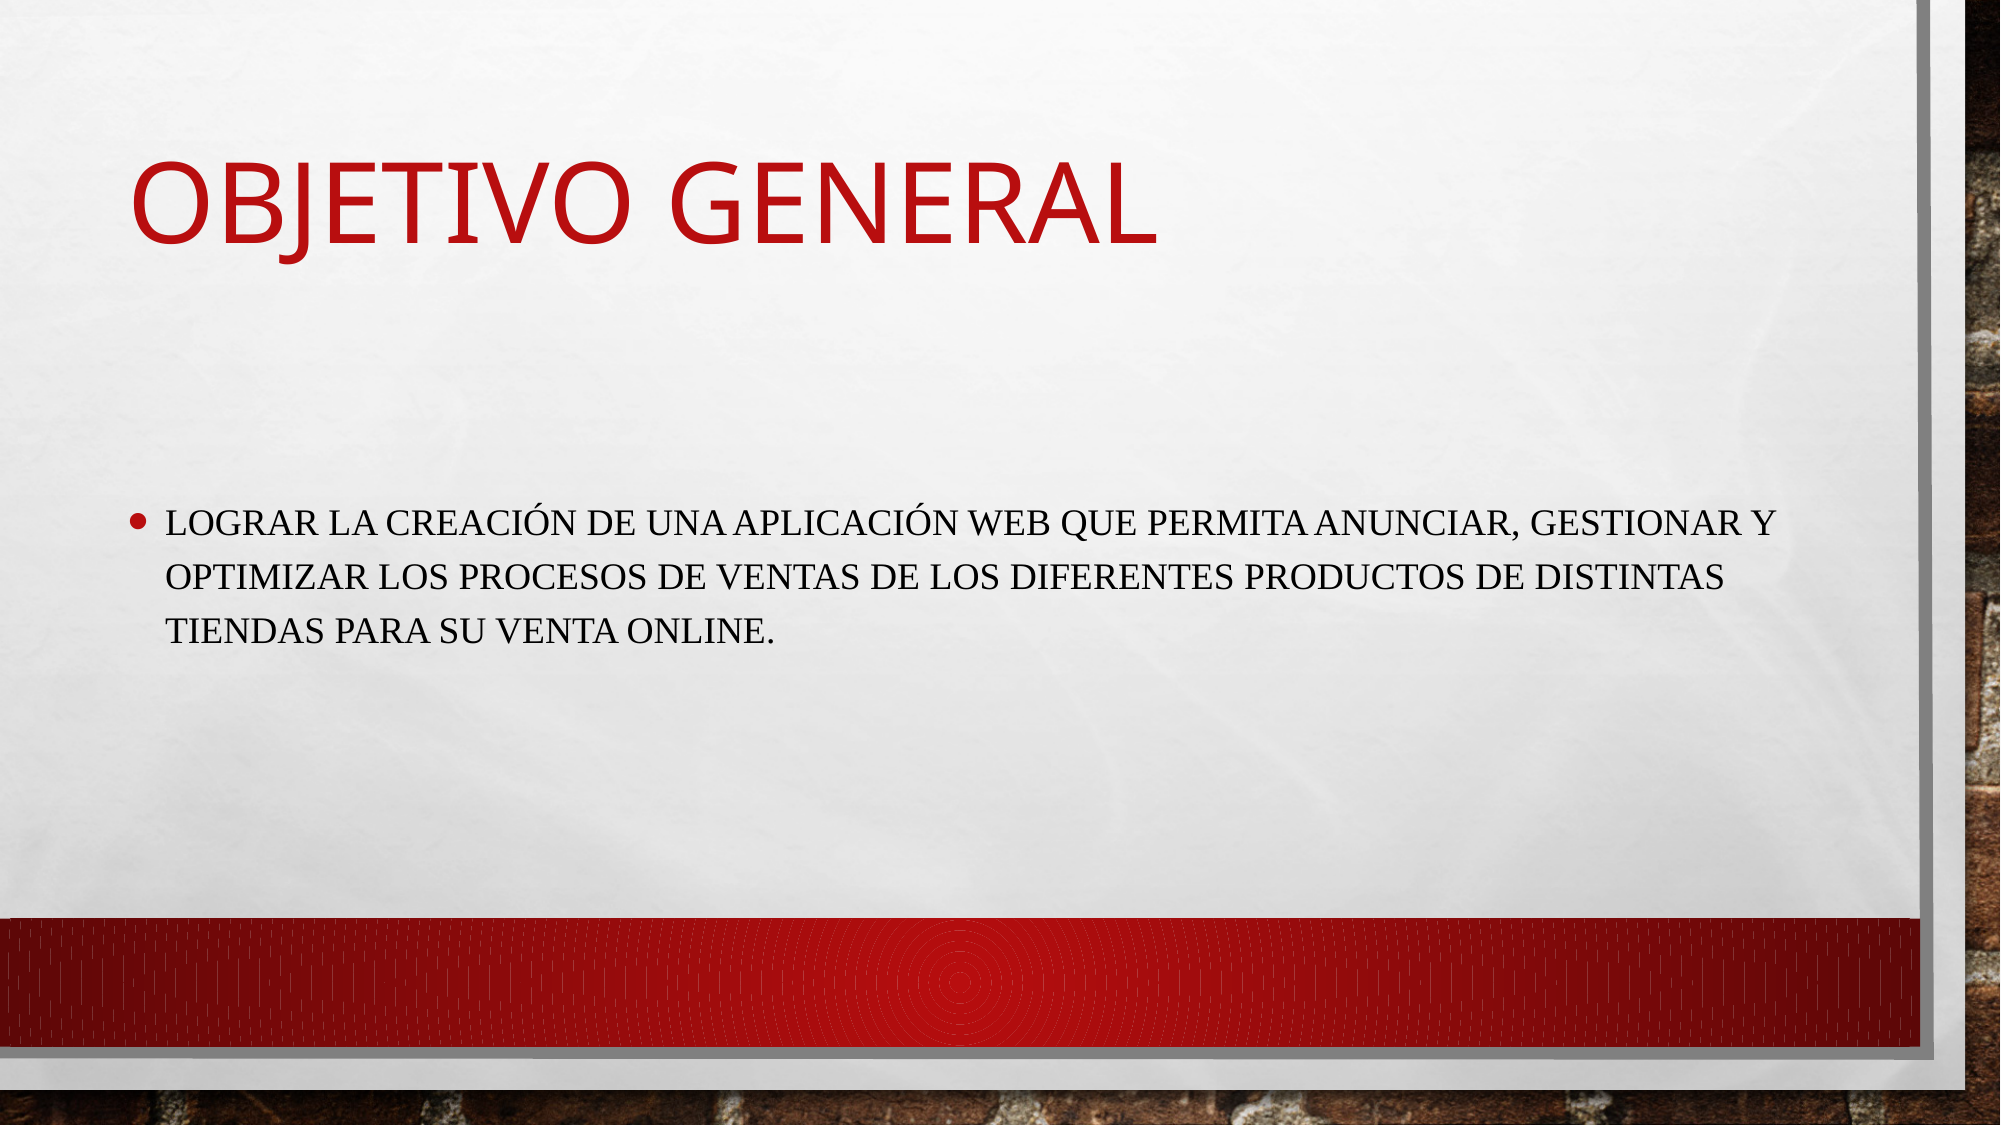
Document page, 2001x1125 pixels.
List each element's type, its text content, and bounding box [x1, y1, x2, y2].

picture [0, 0, 2000, 1125]
list Lograr la creación de una aplicación web que permita anunciar, gestionar y optimizar los procesos de ventas de los diferentes productos de distintas tiendas para su venta online. [112, 338, 1818, 882]
title Objetivo general [112, 112, 1818, 302]
